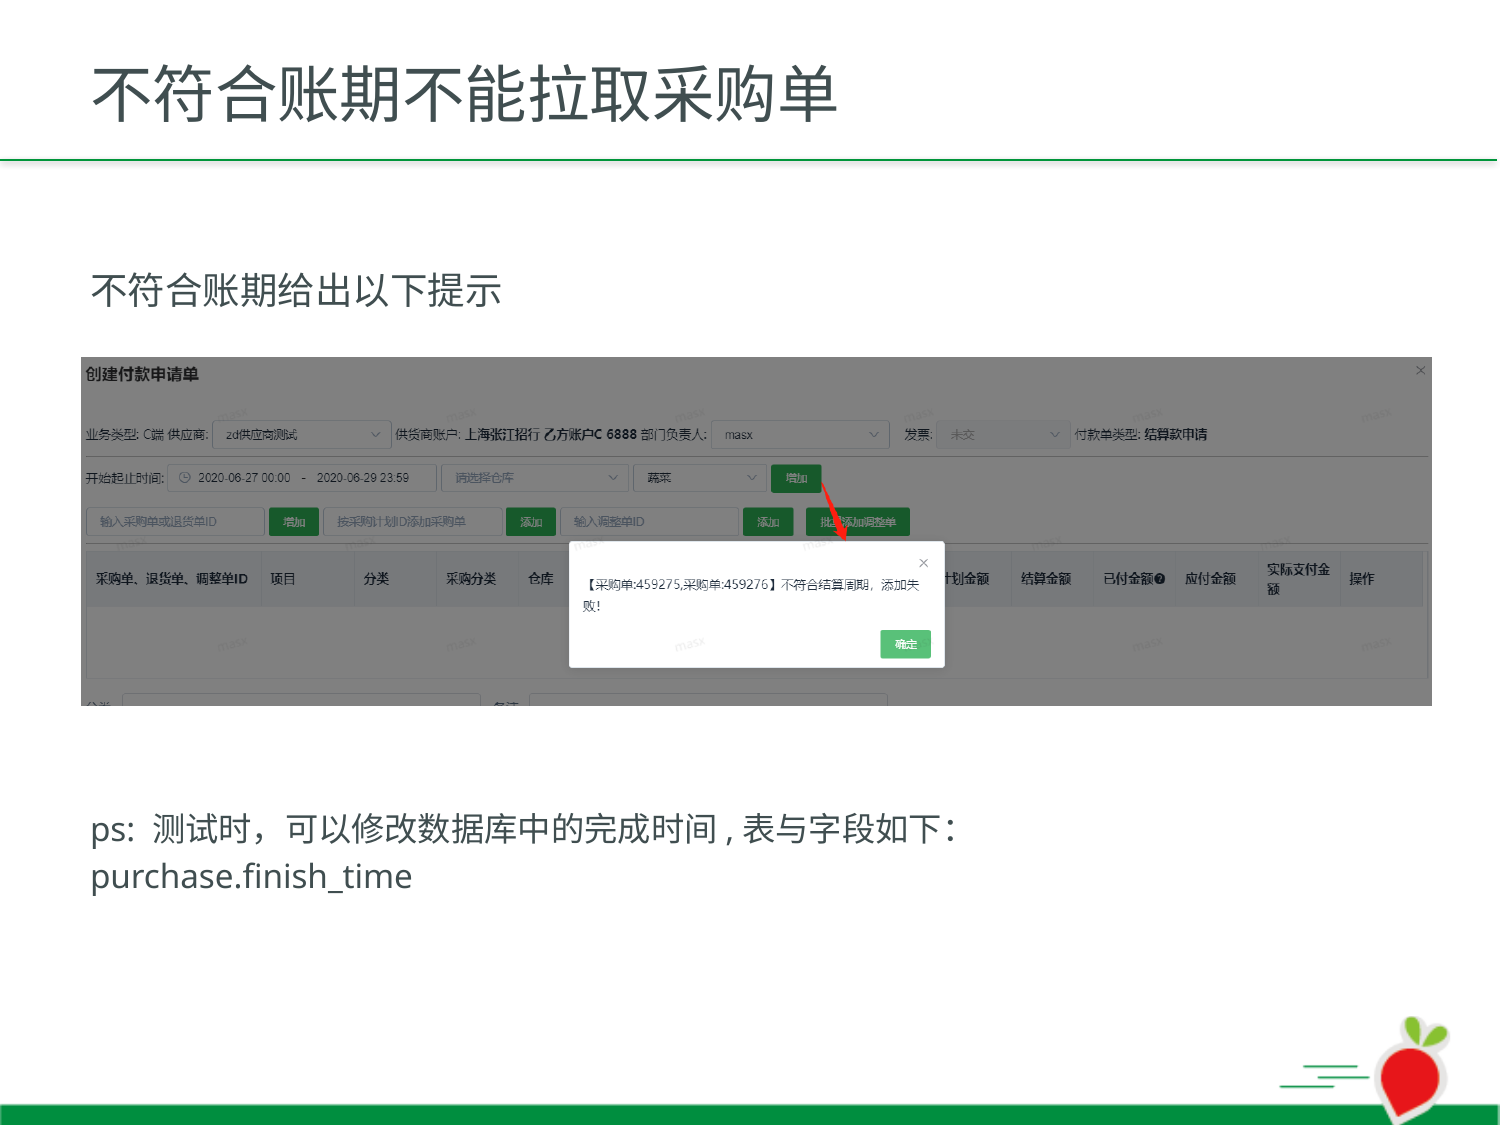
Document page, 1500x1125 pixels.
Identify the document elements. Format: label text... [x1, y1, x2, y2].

picture [0, 1016, 1500, 1125]
picture [80, 357, 1432, 706]
list 不符合账期给出以下提示 ps: 测试时，可以修改数据库中的完成时间,表与字段如下： purchase.finish_time [75, 206, 1425, 361]
title 不符合账期不能拉取采购单 [75, 41, 1054, 143]
list 不符合账期给出以下提示 ps: 测试时，可以修改数据库中的完成时间,表与字段如下： purchase.finish_time [75, 706, 1425, 965]
